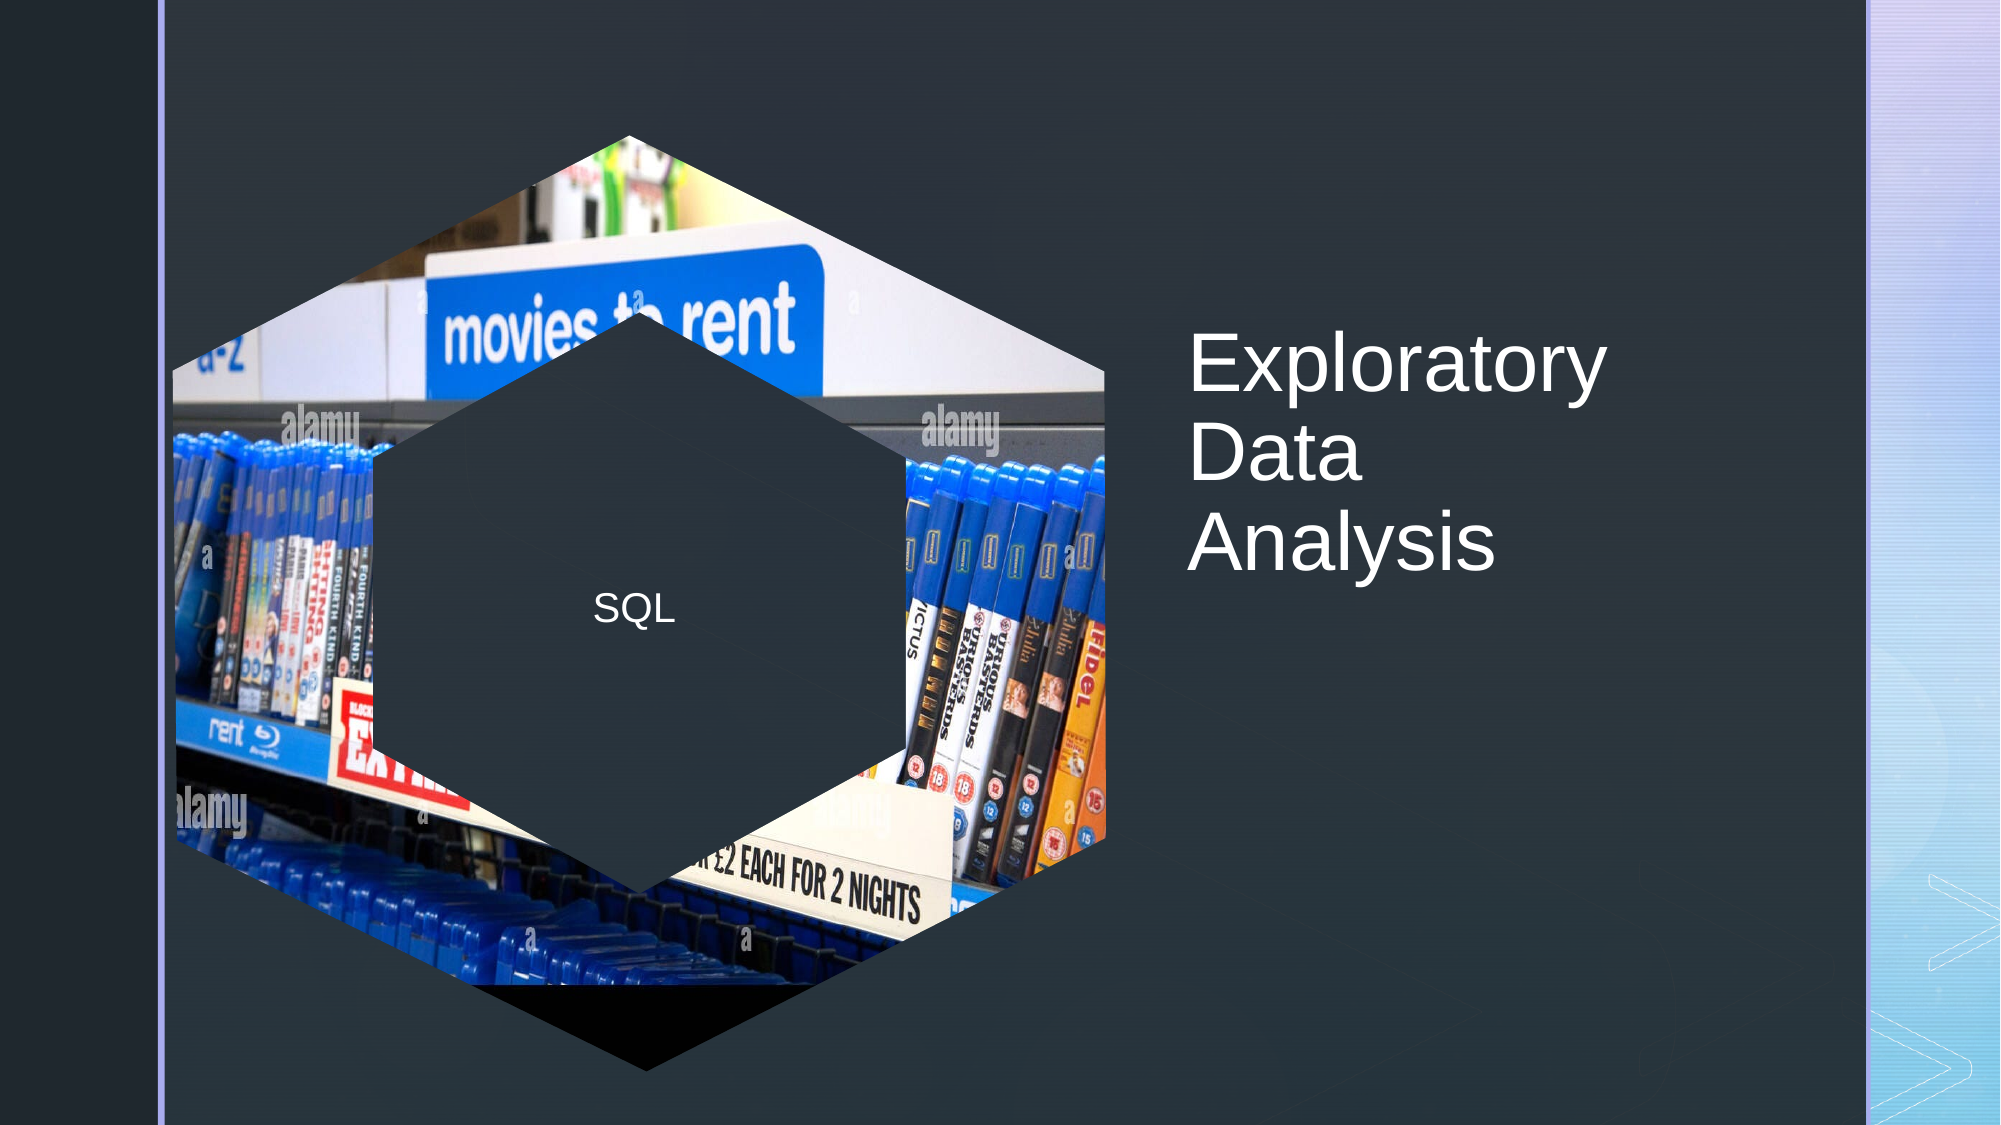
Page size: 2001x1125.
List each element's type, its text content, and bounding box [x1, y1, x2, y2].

picture [172, 135, 1107, 1072]
text_box Exploratory Data Analysis [1172, 311, 1807, 767]
picture [1871, 0, 2001, 1125]
